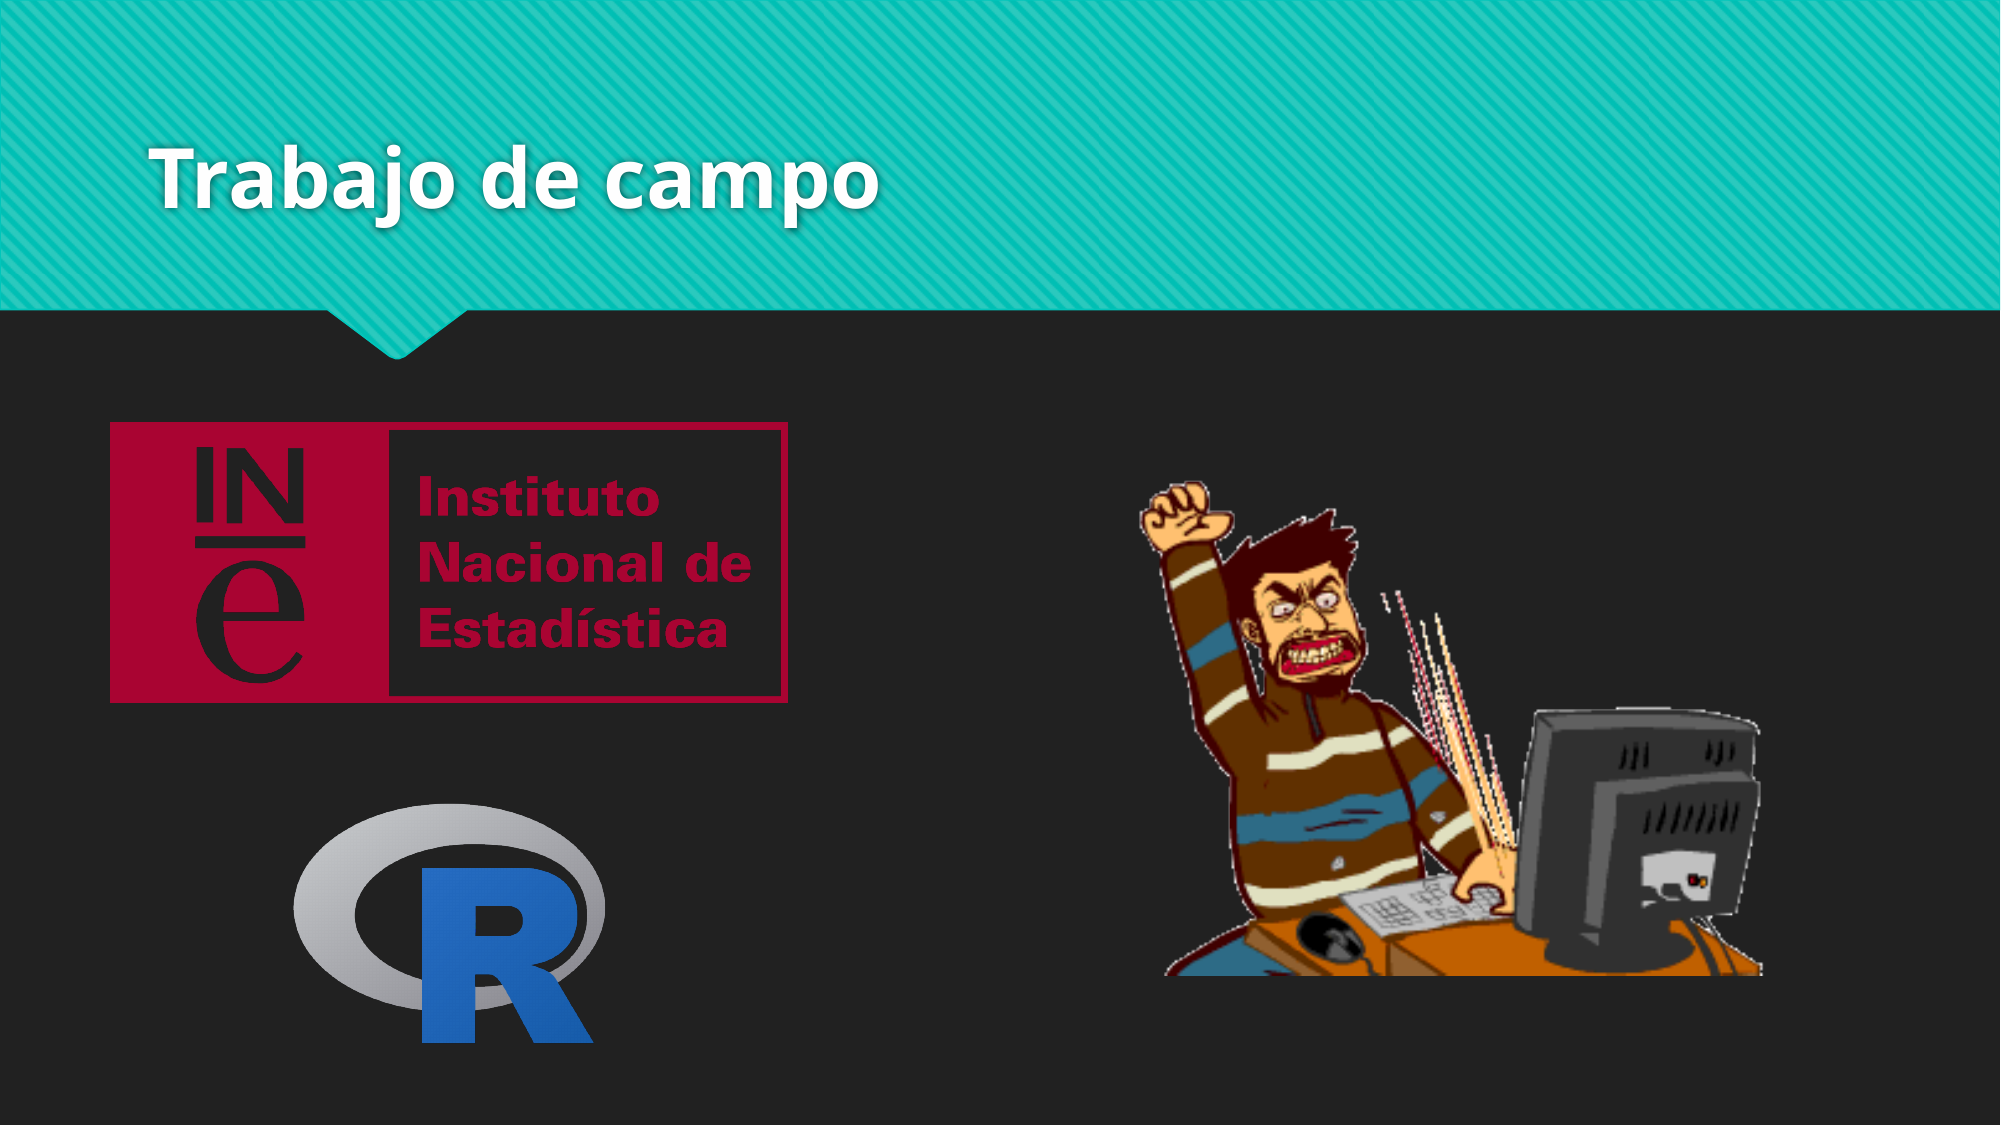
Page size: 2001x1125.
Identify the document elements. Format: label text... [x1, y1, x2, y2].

title Trabajo de campo [132, 73, 1868, 233]
picture [110, 421, 789, 703]
picture [1105, 430, 1850, 976]
picture [292, 801, 606, 1045]
